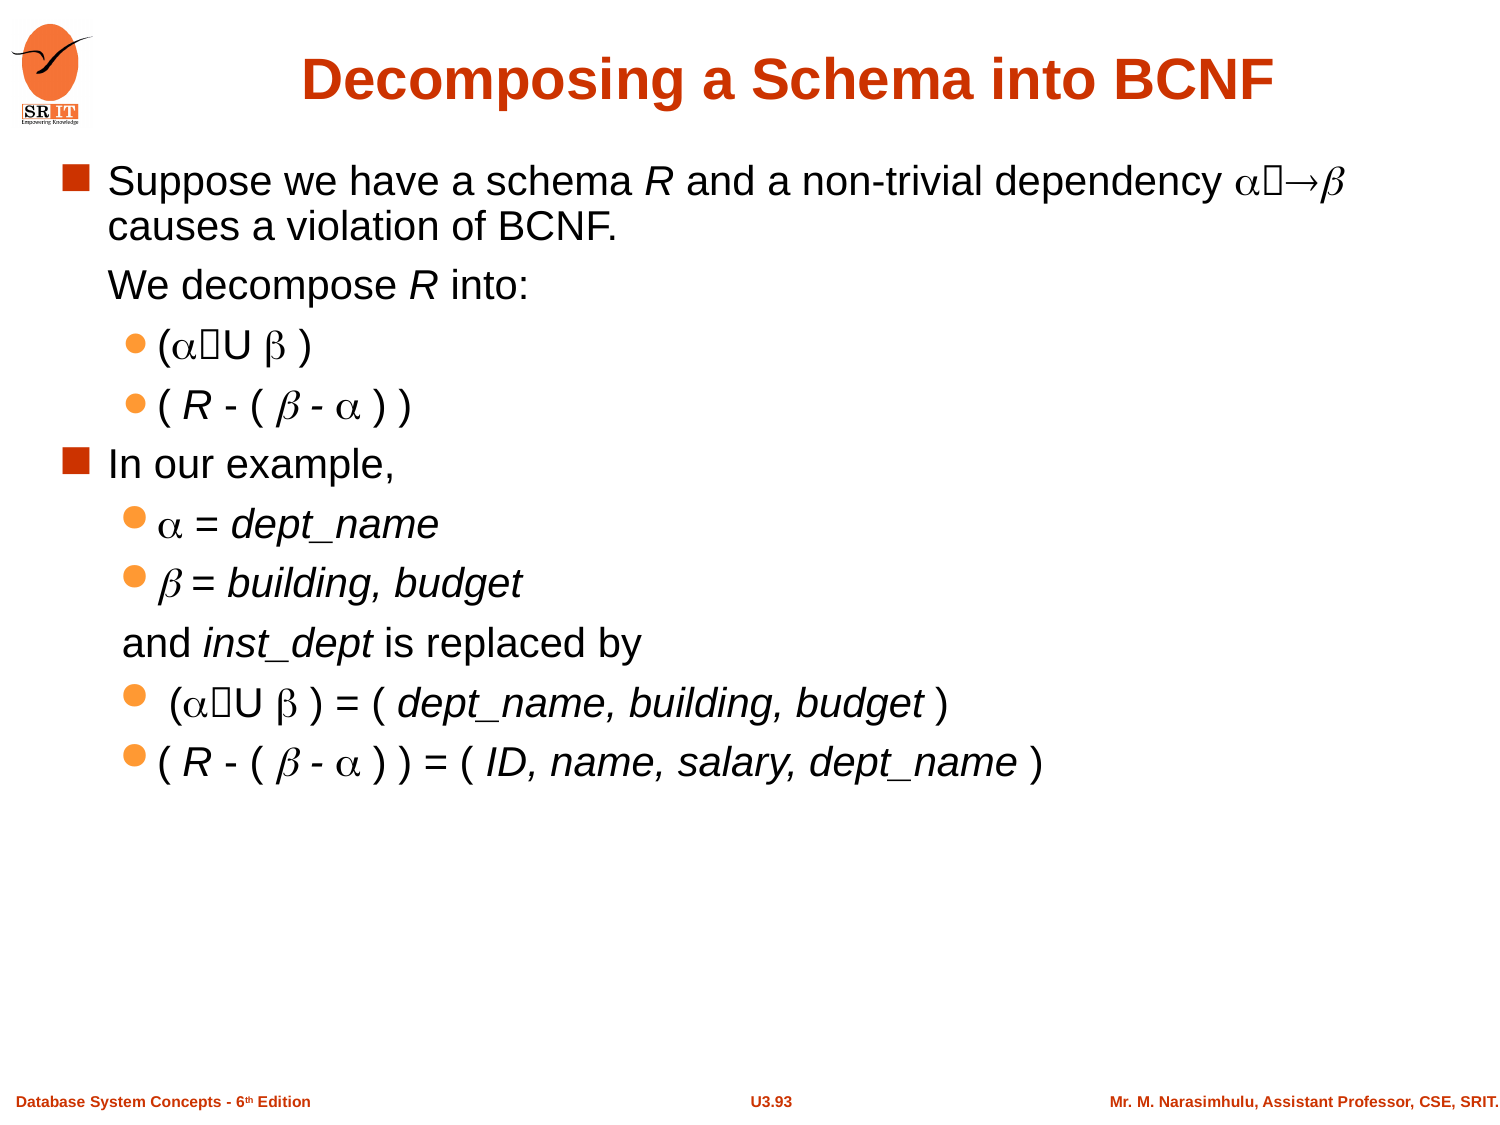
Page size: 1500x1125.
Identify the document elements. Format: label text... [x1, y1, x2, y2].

title Decomposing a Schema into BCNF [125, 18, 1452, 120]
list Suppose we have a schema R and a non-trivial dependency  causes a violation of BCNF. We decompose R into: (U  ) ( R - (  -  ) ) In our example,  = dept_name  = building, budget and inst_dept is replaced by (U  ) = ( dept_name, building, budget ) ( R - (  -  ) ) = ( ID, name, salary, dept_name ) [50, 151, 1451, 1030]
picture [11, 19, 93, 128]
